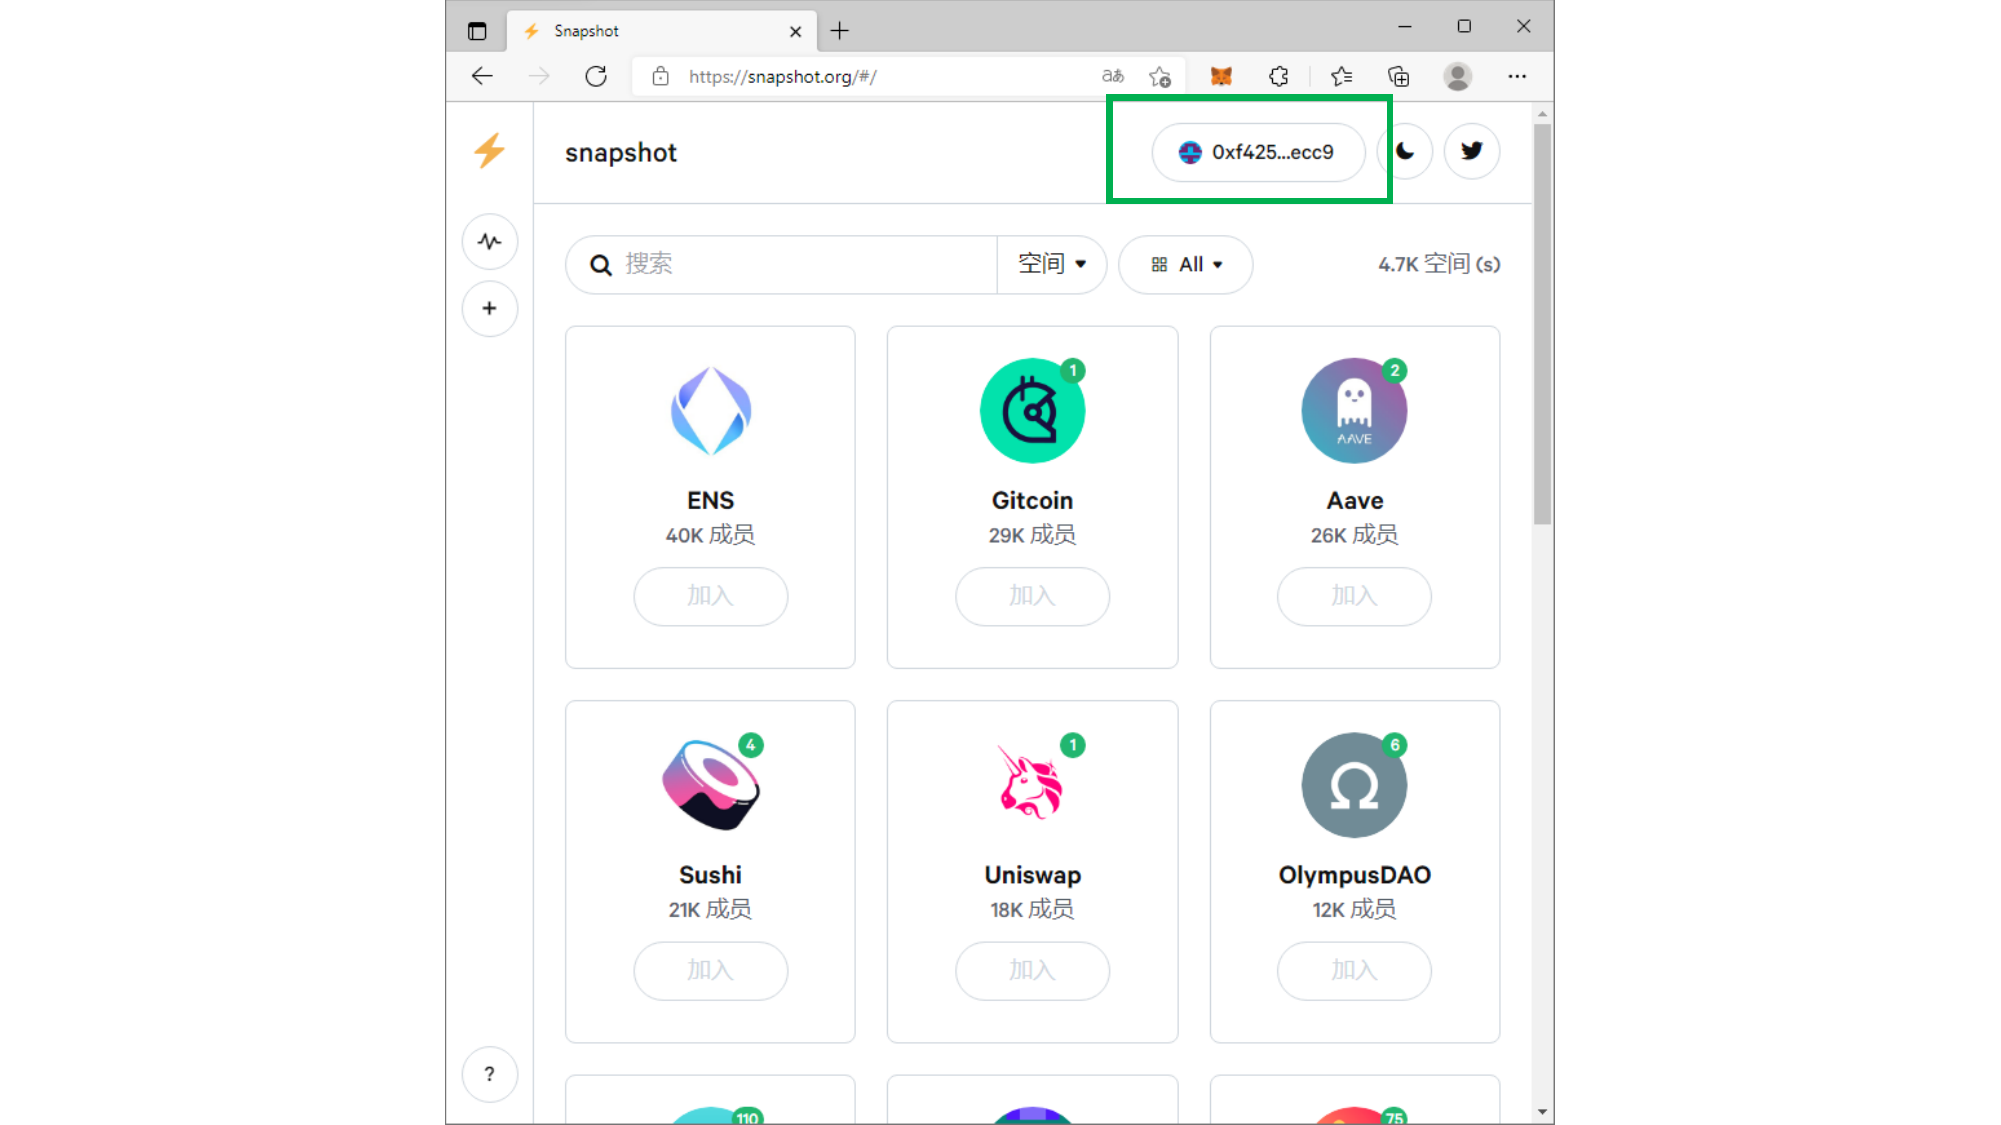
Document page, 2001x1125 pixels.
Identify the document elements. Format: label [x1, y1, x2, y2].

picture [445, 0, 1555, 1125]
